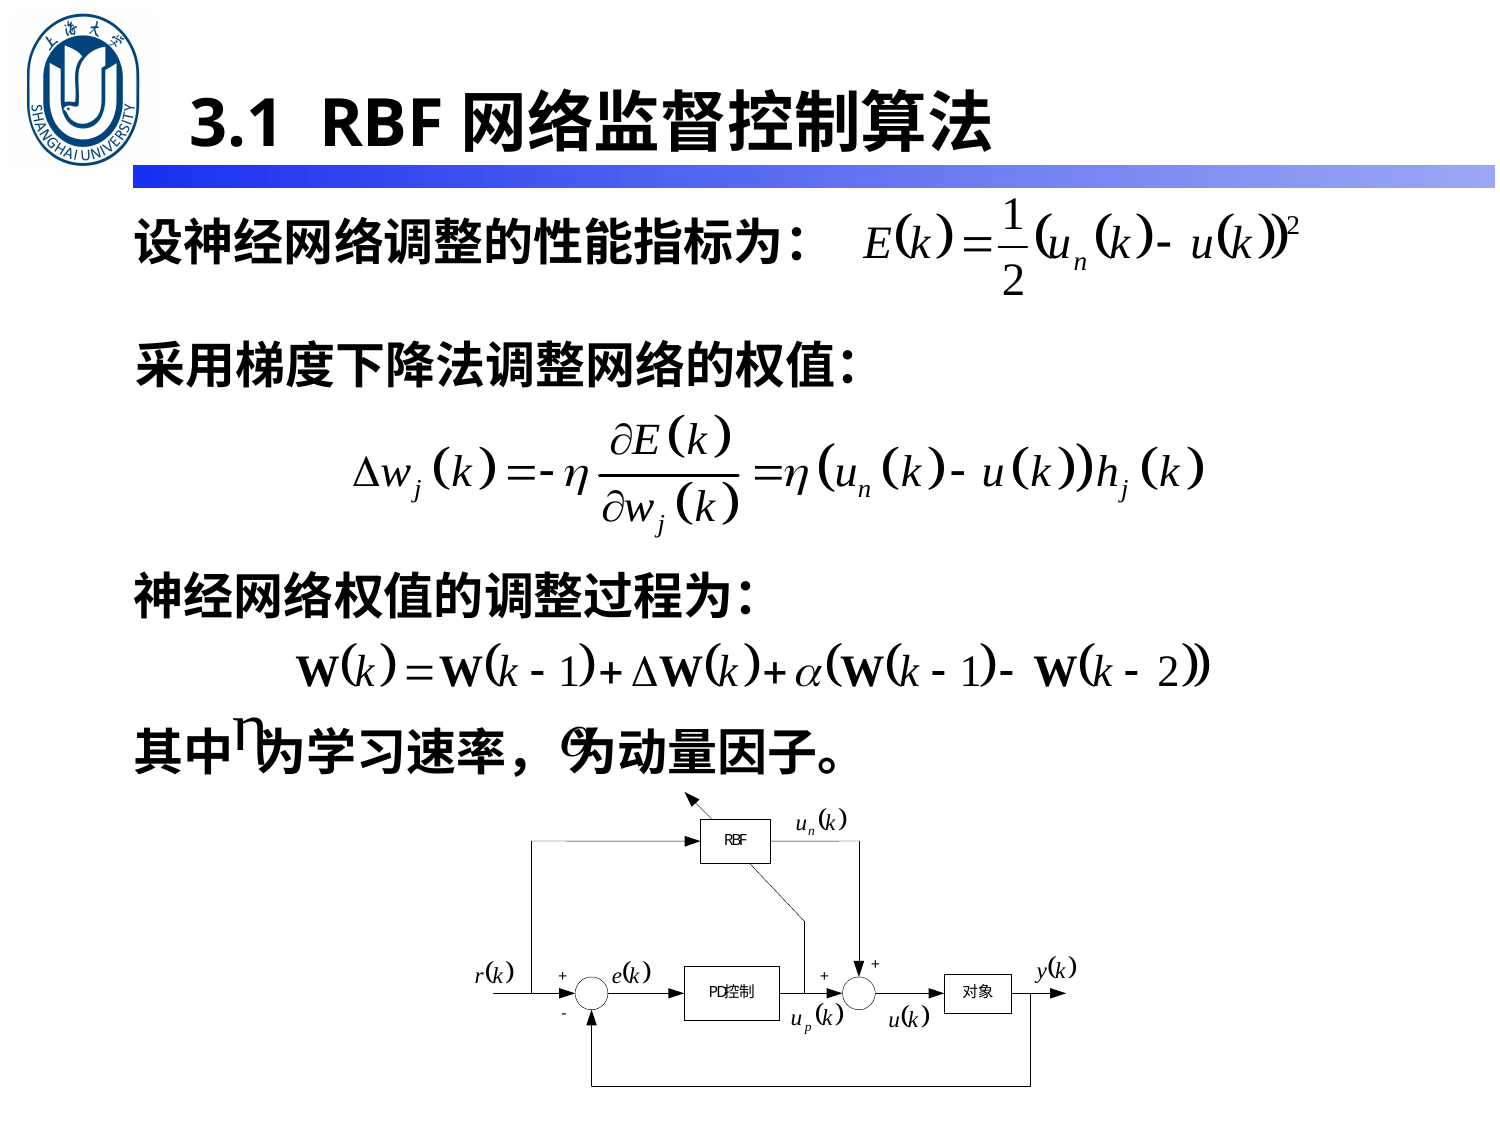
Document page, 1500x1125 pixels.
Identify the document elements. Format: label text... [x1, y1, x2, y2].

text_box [345, 408, 1208, 547]
text_box 神经网络权值的调整过程为： 其中 为学习速率， 为动量因子。 [119, 538, 1438, 788]
text_box 3.1 RBF网络监督控制算法 [174, 48, 1010, 168]
picture [10, 11, 158, 169]
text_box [552, 714, 616, 771]
text_box 设神经网络调整的性能指标为： [119, 202, 849, 278]
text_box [854, 185, 1309, 306]
text_box 采用梯度下降法调整网络的权值： [77, 325, 1265, 401]
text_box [221, 703, 280, 780]
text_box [287, 641, 1214, 706]
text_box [467, 772, 1086, 1106]
